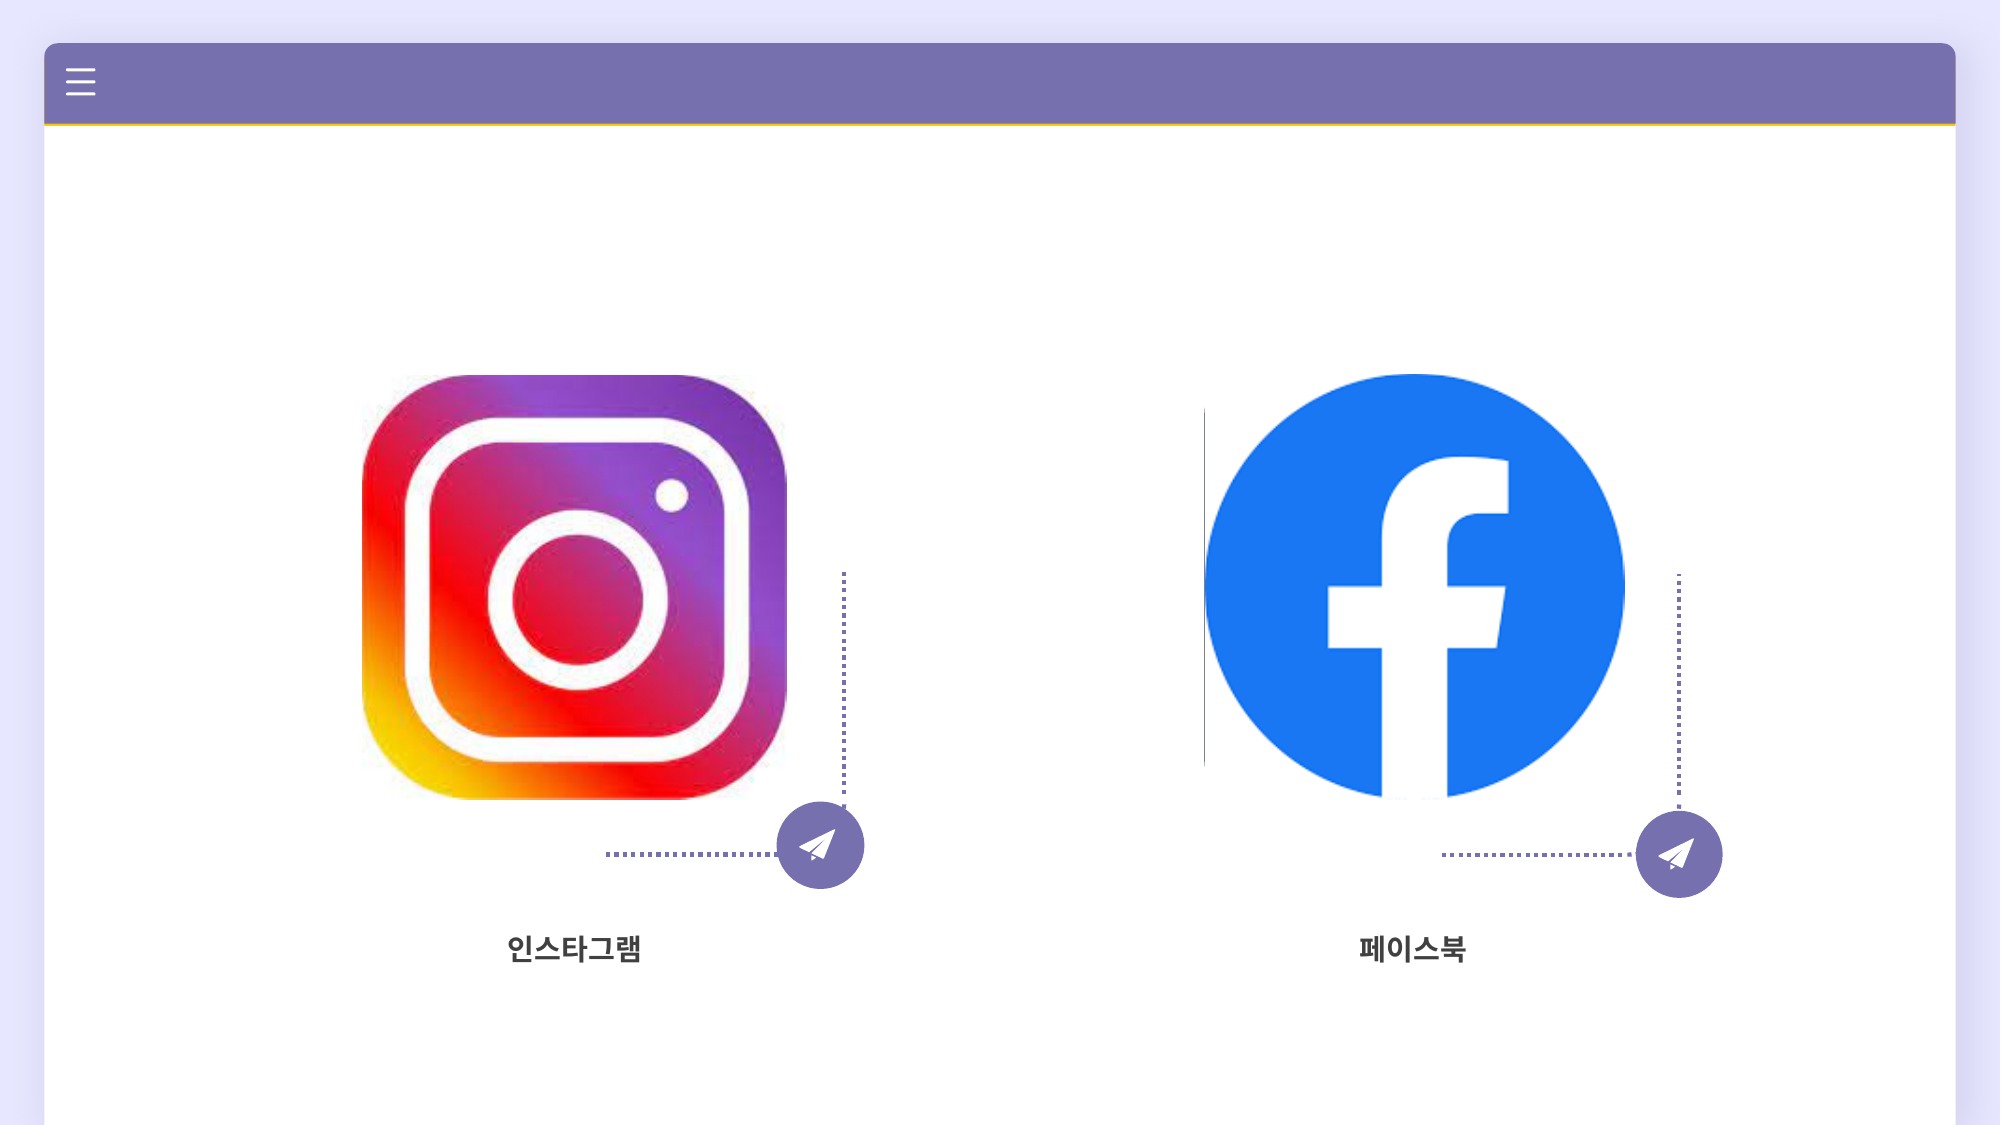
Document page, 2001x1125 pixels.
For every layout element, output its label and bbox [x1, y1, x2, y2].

text_box [1147, 320, 1722, 988]
text_box [43, 42, 1957, 125]
text_box [306, 317, 864, 988]
picture [1204, 374, 1624, 800]
text_box [64, 79, 97, 85]
text_box [64, 91, 97, 97]
text_box [64, 67, 97, 73]
picture [362, 375, 787, 800]
text_box [43, 127, 1957, 1125]
